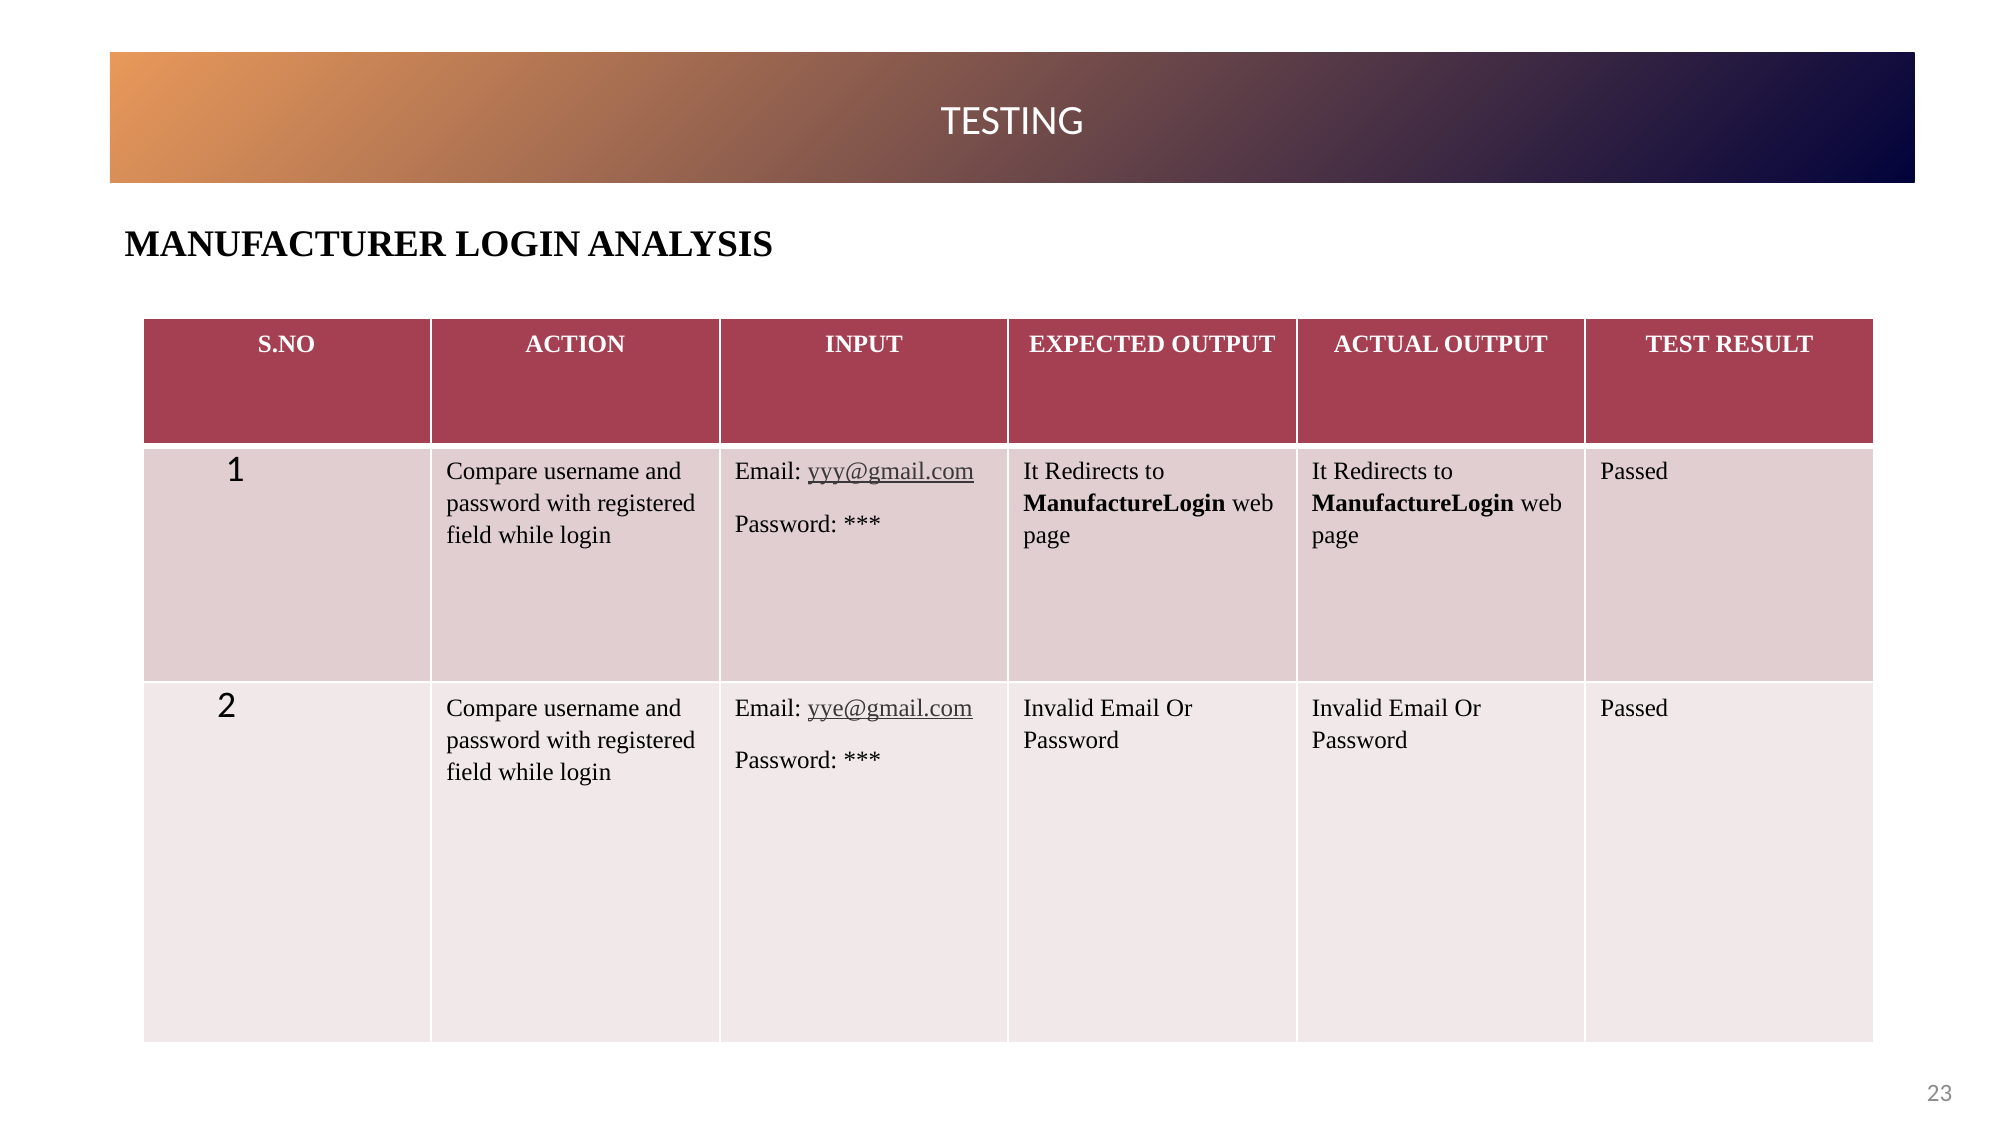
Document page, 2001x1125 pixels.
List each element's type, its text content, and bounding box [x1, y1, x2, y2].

table_header INPUT [721, 319, 1007, 443]
table_header ACTION [432, 319, 719, 443]
table_header S.NO [144, 319, 430, 443]
table_cell 2 [144, 683, 430, 1042]
table_cell Invalid Email Or Password [1298, 683, 1584, 1042]
table_cell 1 [144, 449, 430, 681]
table_header EXPECTED OUTPUT [1009, 319, 1296, 443]
table_cell It Redirects to ManufactureLogin web page [1298, 449, 1584, 681]
table_cell Compare username and password with registered field while login [432, 683, 719, 1042]
table_cell It Redirects to ManufactureLogin web page [1009, 449, 1296, 681]
slide_number 23 [1894, 1061, 1968, 1121]
table_cell Compare username and password with registered field while login [432, 449, 719, 681]
text_box TESTING [109, 52, 1916, 184]
table_cell Email: yyy@gmail.com Password: *** [721, 449, 1007, 681]
table_cell Passed [1586, 449, 1873, 681]
table_cell Email: yye@gmail.com Password: *** [721, 683, 1007, 1042]
table_cell Passed [1586, 683, 1873, 1042]
text_box MANUFACTURER LOGIN ANALYSIS [109, 211, 1500, 271]
table_header TEST RESULT [1586, 319, 1873, 443]
table_header ACTUAL OUTPUT [1298, 319, 1584, 443]
table_cell Invalid Email Or Password [1009, 683, 1296, 1042]
